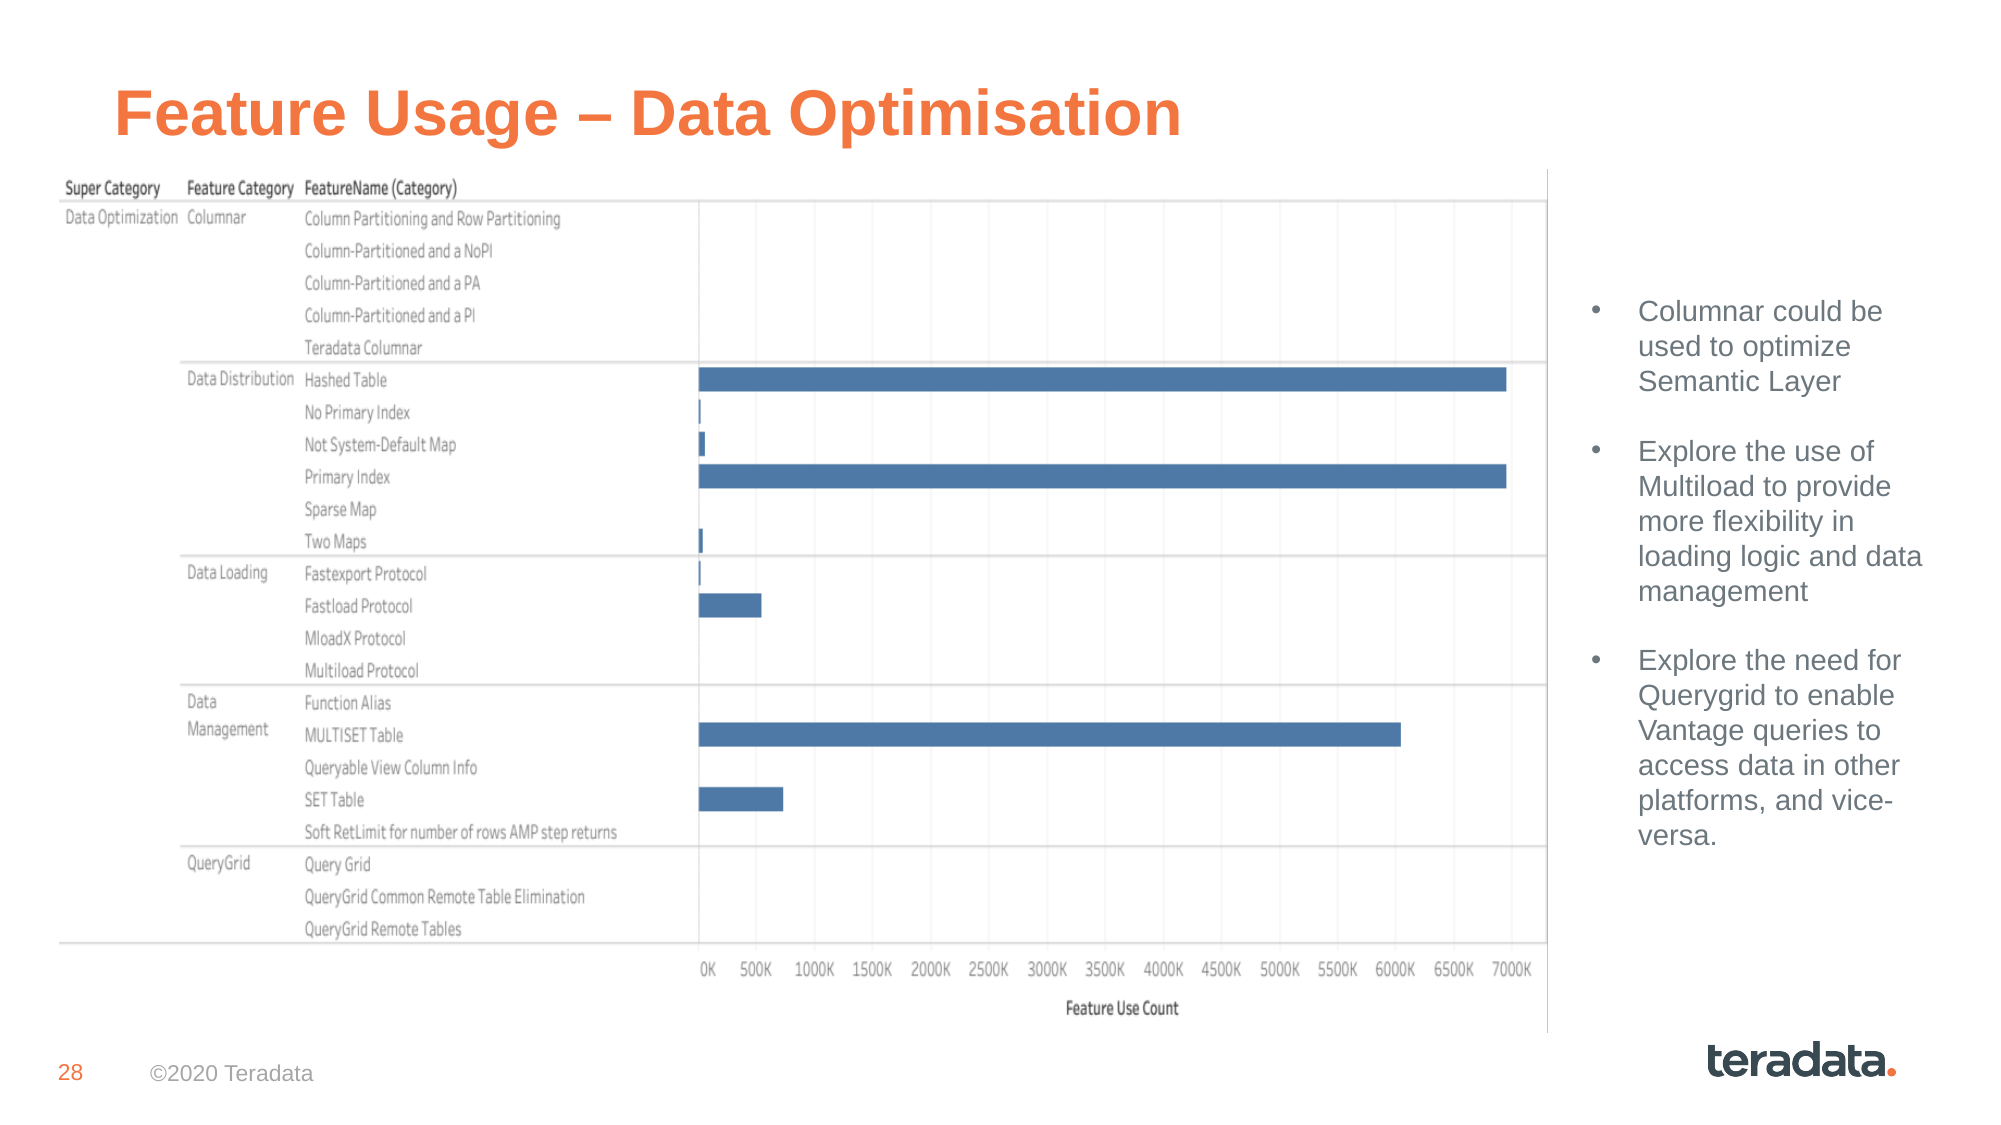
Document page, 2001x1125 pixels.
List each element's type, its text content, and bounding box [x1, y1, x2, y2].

text_box Columnar could be used to optimize Semantic Layer Explore the use of Multiload to provide more flexibility in loading logic and data management Explore the need for Querygrid to enable Vantage queries to access data in other platforms, and vice-versa. [1576, 284, 1962, 859]
picture [1708, 1041, 1896, 1077]
picture [59, 169, 1549, 1033]
title Feature Usage – Data Optimisation [99, 37, 1900, 191]
